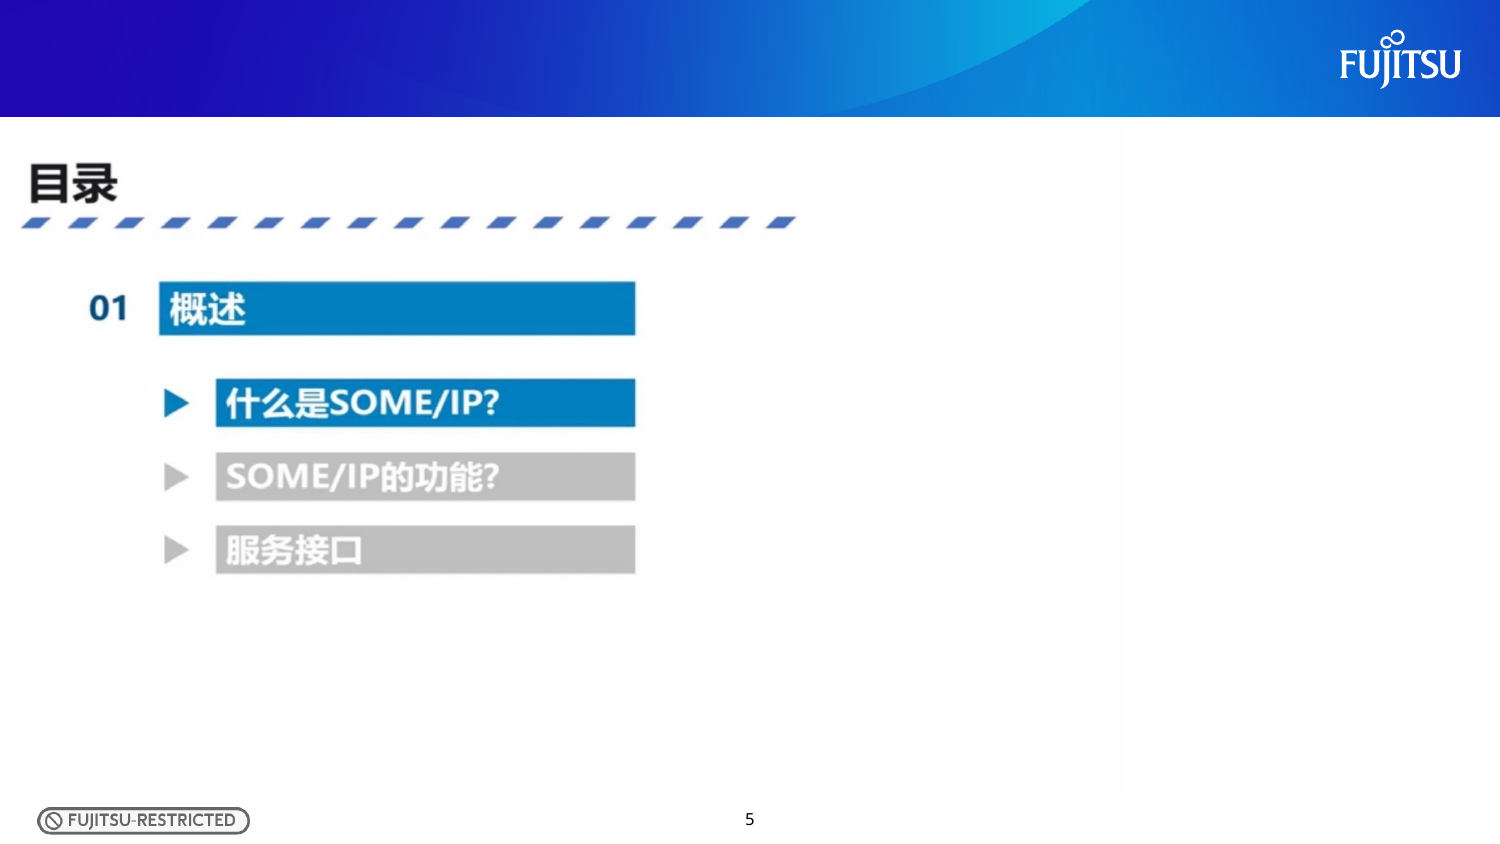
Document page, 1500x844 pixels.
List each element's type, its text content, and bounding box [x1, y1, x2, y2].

picture [0, 0, 1206, 117]
slide_number 5 [705, 810, 795, 831]
picture [0, 122, 1125, 795]
picture [37, 807, 250, 835]
